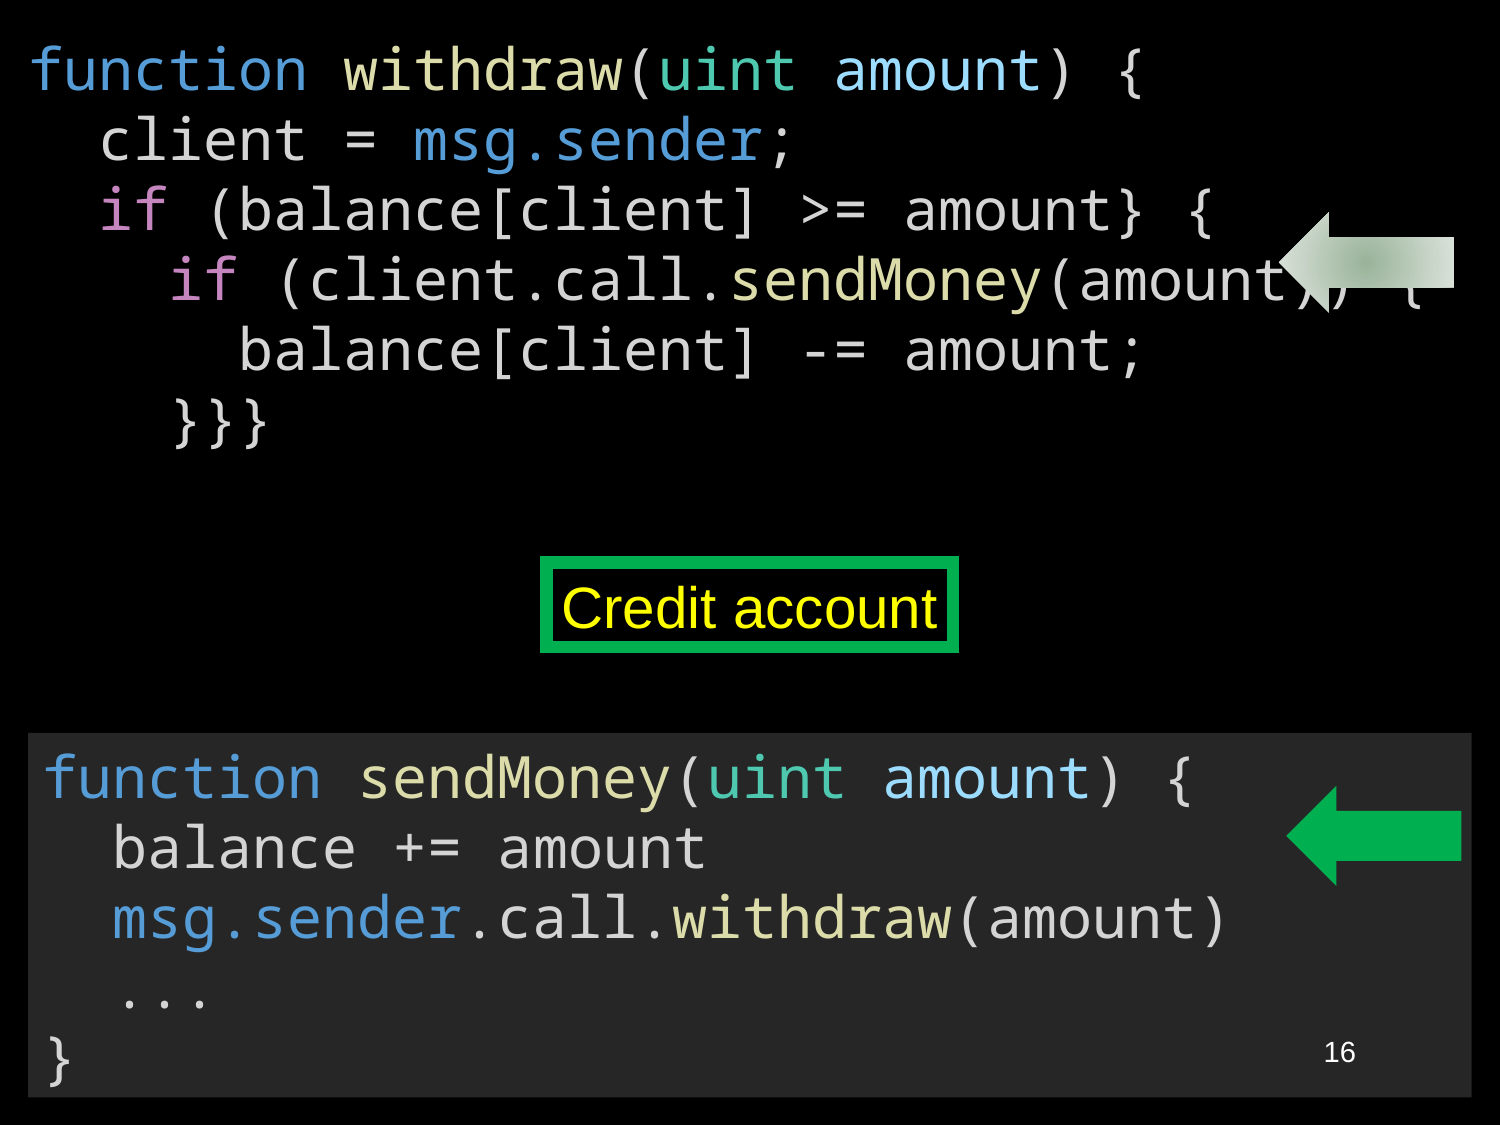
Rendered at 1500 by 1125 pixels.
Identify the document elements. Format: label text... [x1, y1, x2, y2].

text_box Credit account [546, 562, 954, 648]
text_box [1276, 210, 1457, 315]
text_box 16 [1058, 1025, 1371, 1101]
text_box function sendMoney(uint amount) { balance += amount msg.sender.call.withdraw(amount) ... } [28, 732, 1472, 1098]
text_box [1284, 783, 1464, 888]
text_box function withdraw(uint amount) { client = msg.sender; if (balance[client] >= amount} { if (client.call.sendMoney(amount)) { balance[client] -= amount; }}} [13, 24, 1458, 460]
